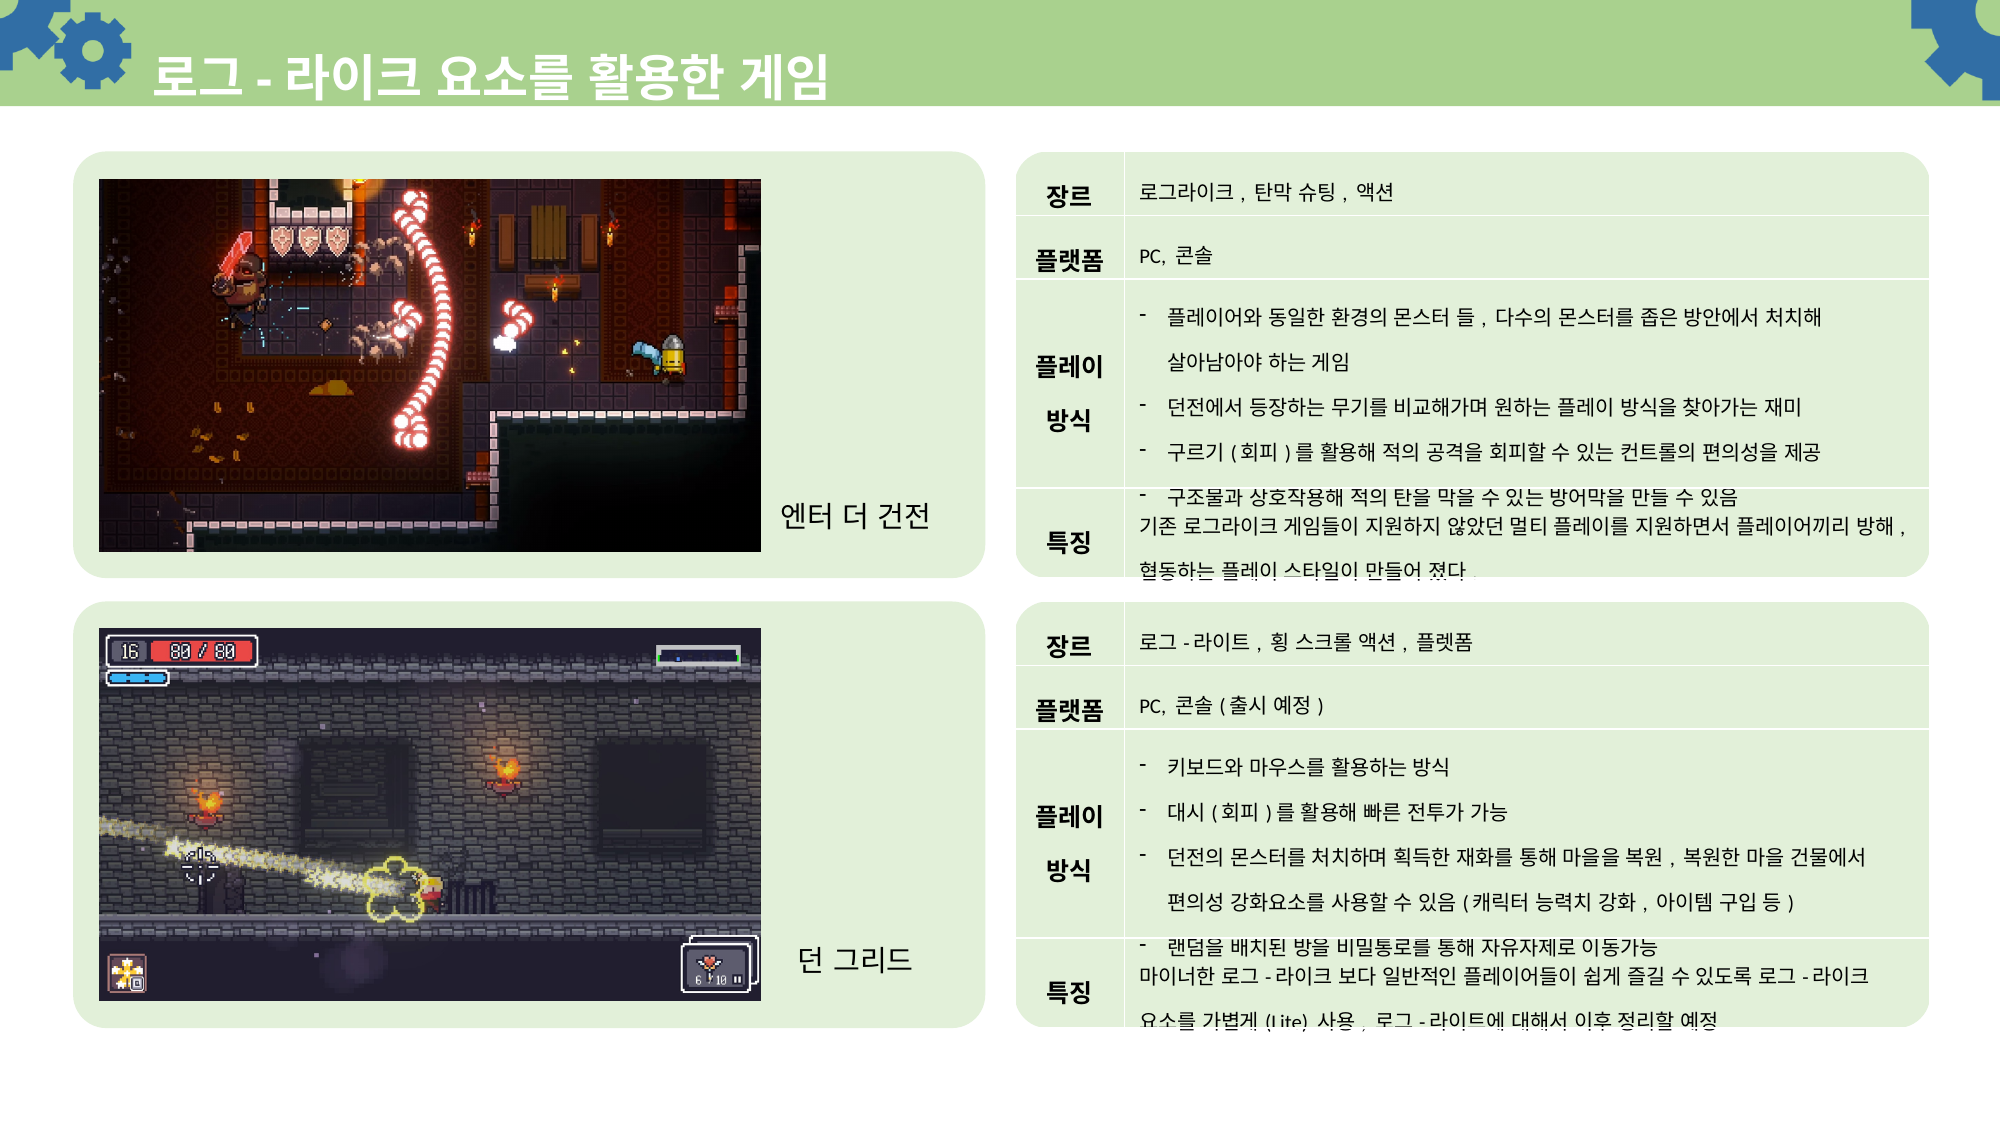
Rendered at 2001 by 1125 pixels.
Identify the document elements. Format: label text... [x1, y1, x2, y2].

table_cell 기존 로그라이크 게임들이 지원하지 않았던 멀티 플레이를 지원하면서 플레이어끼리 방해, 협동하는 플레이 스타일이 만들어 졌다. [1125, 489, 1929, 577]
table_cell 마이너한 로그-라이크 보다 일반적인 플레이어들이 쉽게 즐길 수 있도록 로그-라이크 요소를 가볍게(Lite) 사용, 로그-라이트에 대해서 이후 정리할 예정 [1125, 939, 1929, 1027]
table_header 로그-라이트, 횡 스크롤 액션, 플렛폼 [1125, 602, 1929, 665]
table_cell 키보드와 마우스를 활용하는 방식 대시(회피)를 활용해 빠른 전투가 가능 던전의 몬스터를 처치하며 획득한 재화를 통해 마을을 복원, 복원한 마을 건물에서 편의성 강화요소를 사용할 수 있음(캐릭터 능력치 강화, 아이템 구입 등) 랜덤을 배치된 방을 비밀통로를 통해 자유자제로 이동가능 [1125, 730, 1929, 937]
text_box 던 그리드 [783, 934, 930, 985]
table_cell 플레이 방식 [1016, 730, 1124, 937]
table_cell 플랫폼 [1016, 666, 1124, 728]
table_cell 플레이어와 동일한 환경의 몬스터 들, 다수의 몬스터를 좁은 방안에서 처치해 살아남아야 하는 게임 던전에서 등장하는 무기를 비교해가며 원하는 플레이 방식을 찾아가는 재미 구르기(회피)를 활용해 적의 공격을 회피할 수 있는 컨트롤의 편의성을 제공 구조물과 상호작용해 적의 탄을 막을 수 있는 방어막을 만들 수 있음 [1125, 280, 1929, 487]
table_cell 특징 [1016, 489, 1124, 577]
text_box 엔터 더 건전 [765, 490, 947, 541]
picture [99, 179, 761, 552]
table_header 장르 [1016, 152, 1124, 215]
table_cell 플랫폼 [1016, 216, 1124, 278]
table_cell 특징 [1016, 939, 1124, 1027]
table_header 장르 [1016, 602, 1124, 665]
text_box [72, 600, 987, 1030]
table_header 로그라이크, 탄막 슈팅, 액션 [1125, 152, 1929, 215]
table_cell PC, 콘솔(출시 예정) [1125, 666, 1929, 728]
title 로그-라이크 요소를 활용한 게임 [137, 22, 1863, 101]
picture [99, 628, 761, 1001]
table_cell 플레이 방식 [1016, 280, 1124, 487]
table_cell PC, 콘솔 [1125, 216, 1929, 278]
text_box [72, 150, 987, 580]
